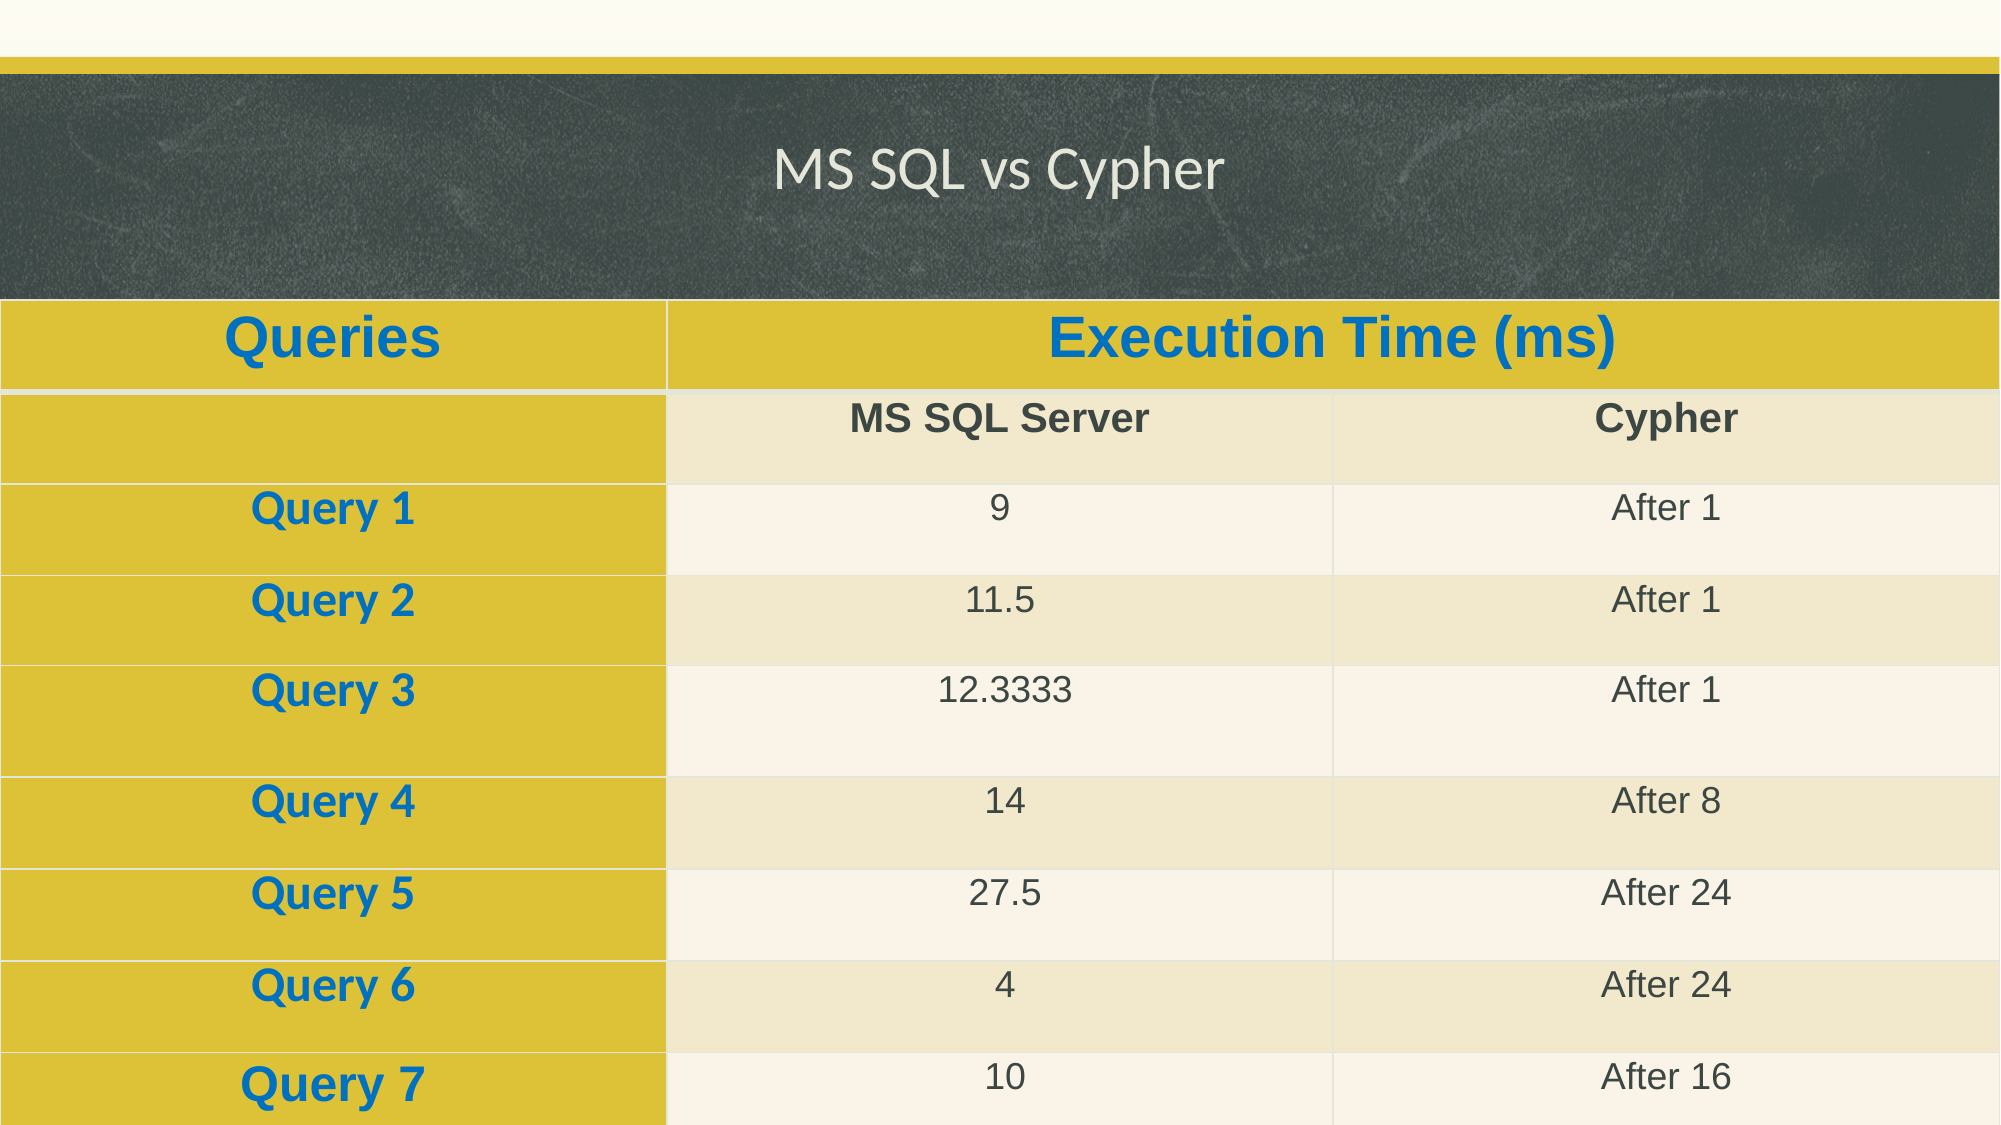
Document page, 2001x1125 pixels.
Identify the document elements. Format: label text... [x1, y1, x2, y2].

table_cell After 1 [1334, 576, 1999, 665]
table_cell [1, 395, 666, 483]
table_cell Query 4 [1, 778, 666, 868]
table_cell Query 5 [1, 870, 666, 960]
table_cell After 24 [1334, 962, 1999, 1052]
table_cell After 8 [1334, 778, 1999, 868]
table_cell Query 2 [1, 576, 666, 665]
table_cell After 1 [1334, 666, 1999, 776]
picture [0, 74, 2000, 299]
table_header Execution Time (ms) [668, 301, 1999, 389]
table_cell MS SQL Server [668, 395, 1332, 483]
table_cell 11.5 [668, 576, 1332, 665]
title MS SQL vs Cypher [210, 57, 1790, 281]
table_cell After 1 [1334, 485, 1999, 575]
table_cell 12.3333 [668, 666, 1332, 776]
table_cell Query 1 [1, 485, 666, 575]
table_cell After 16 [1334, 1053, 1999, 1125]
table_cell After 24 [1334, 870, 1999, 960]
table_cell 9 [668, 485, 1332, 575]
table_cell 14 [668, 778, 1332, 868]
table_cell Query 3 [1, 666, 666, 776]
table_cell Query 7 [1, 1053, 666, 1125]
table_cell Query 6 [1, 962, 666, 1052]
table_cell Cypher [1334, 395, 1999, 483]
table_cell 27.5 [668, 870, 1332, 960]
table_cell 4 [668, 962, 1332, 1052]
table_header Queries [1, 301, 666, 389]
table_cell 10 [668, 1053, 1332, 1125]
